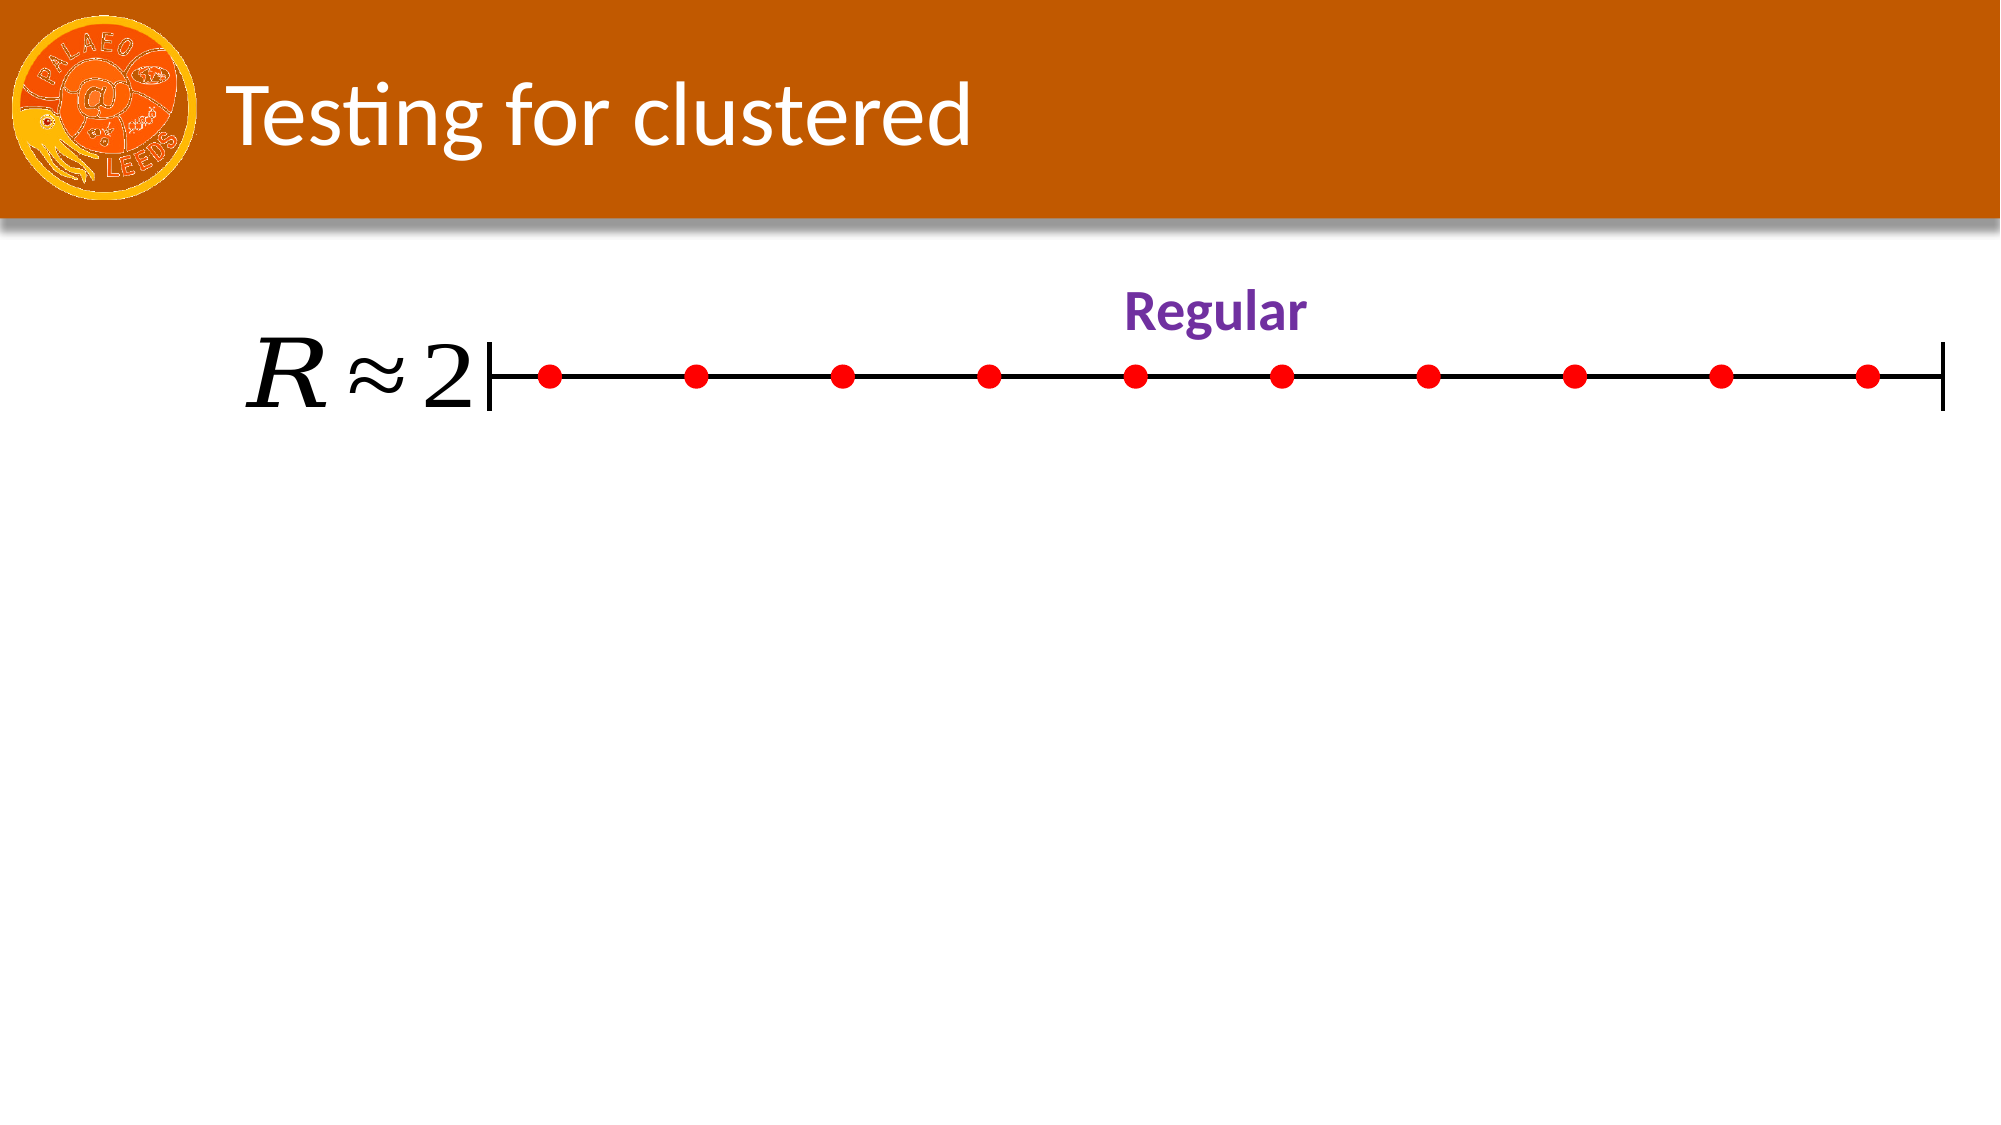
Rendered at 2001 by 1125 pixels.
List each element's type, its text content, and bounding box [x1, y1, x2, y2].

text_box Testing for clustered [210, 17, 2000, 201]
text_box [0, 0, 2000, 219]
picture [11, 15, 197, 200]
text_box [489, 264, 1944, 412]
